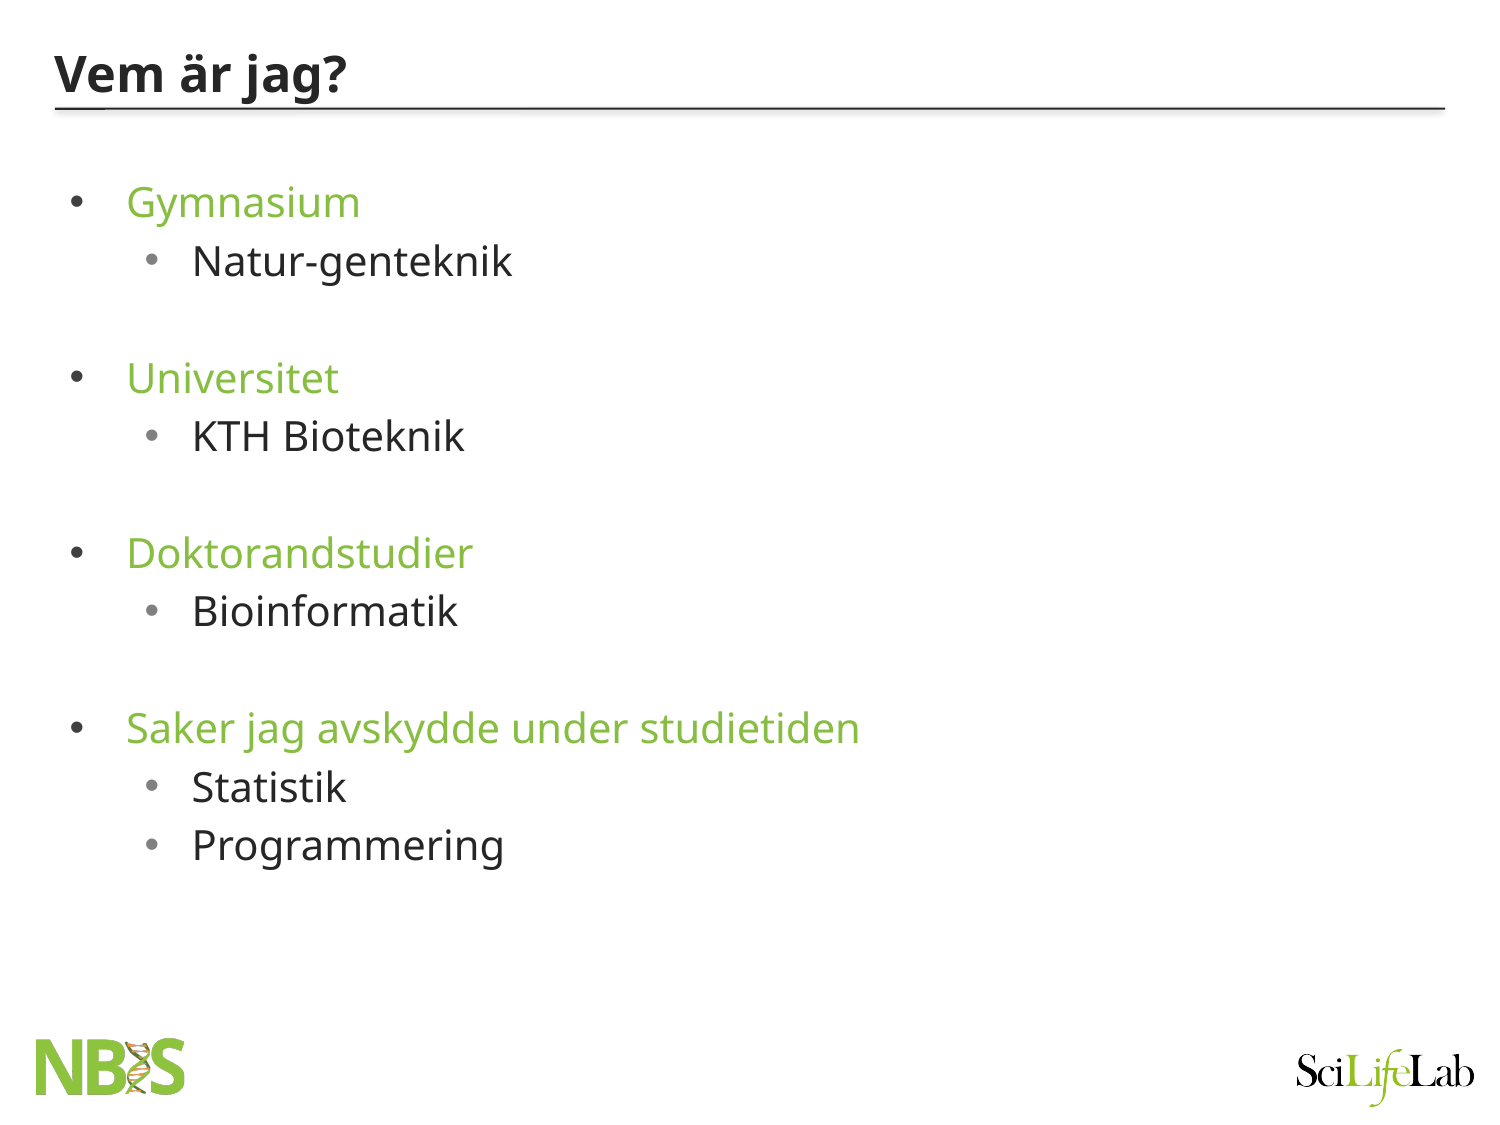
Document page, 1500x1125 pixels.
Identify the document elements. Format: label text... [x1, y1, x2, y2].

picture [1297, 1049, 1474, 1107]
title Vem är jag? [54, 34, 1447, 111]
list Gymnasium Natur-genteknik Universitet KTH Bioteknik Doktorandstudier Bioinformatik Saker jag avskydde under studietiden Statistik Programmering [54, 176, 1445, 995]
